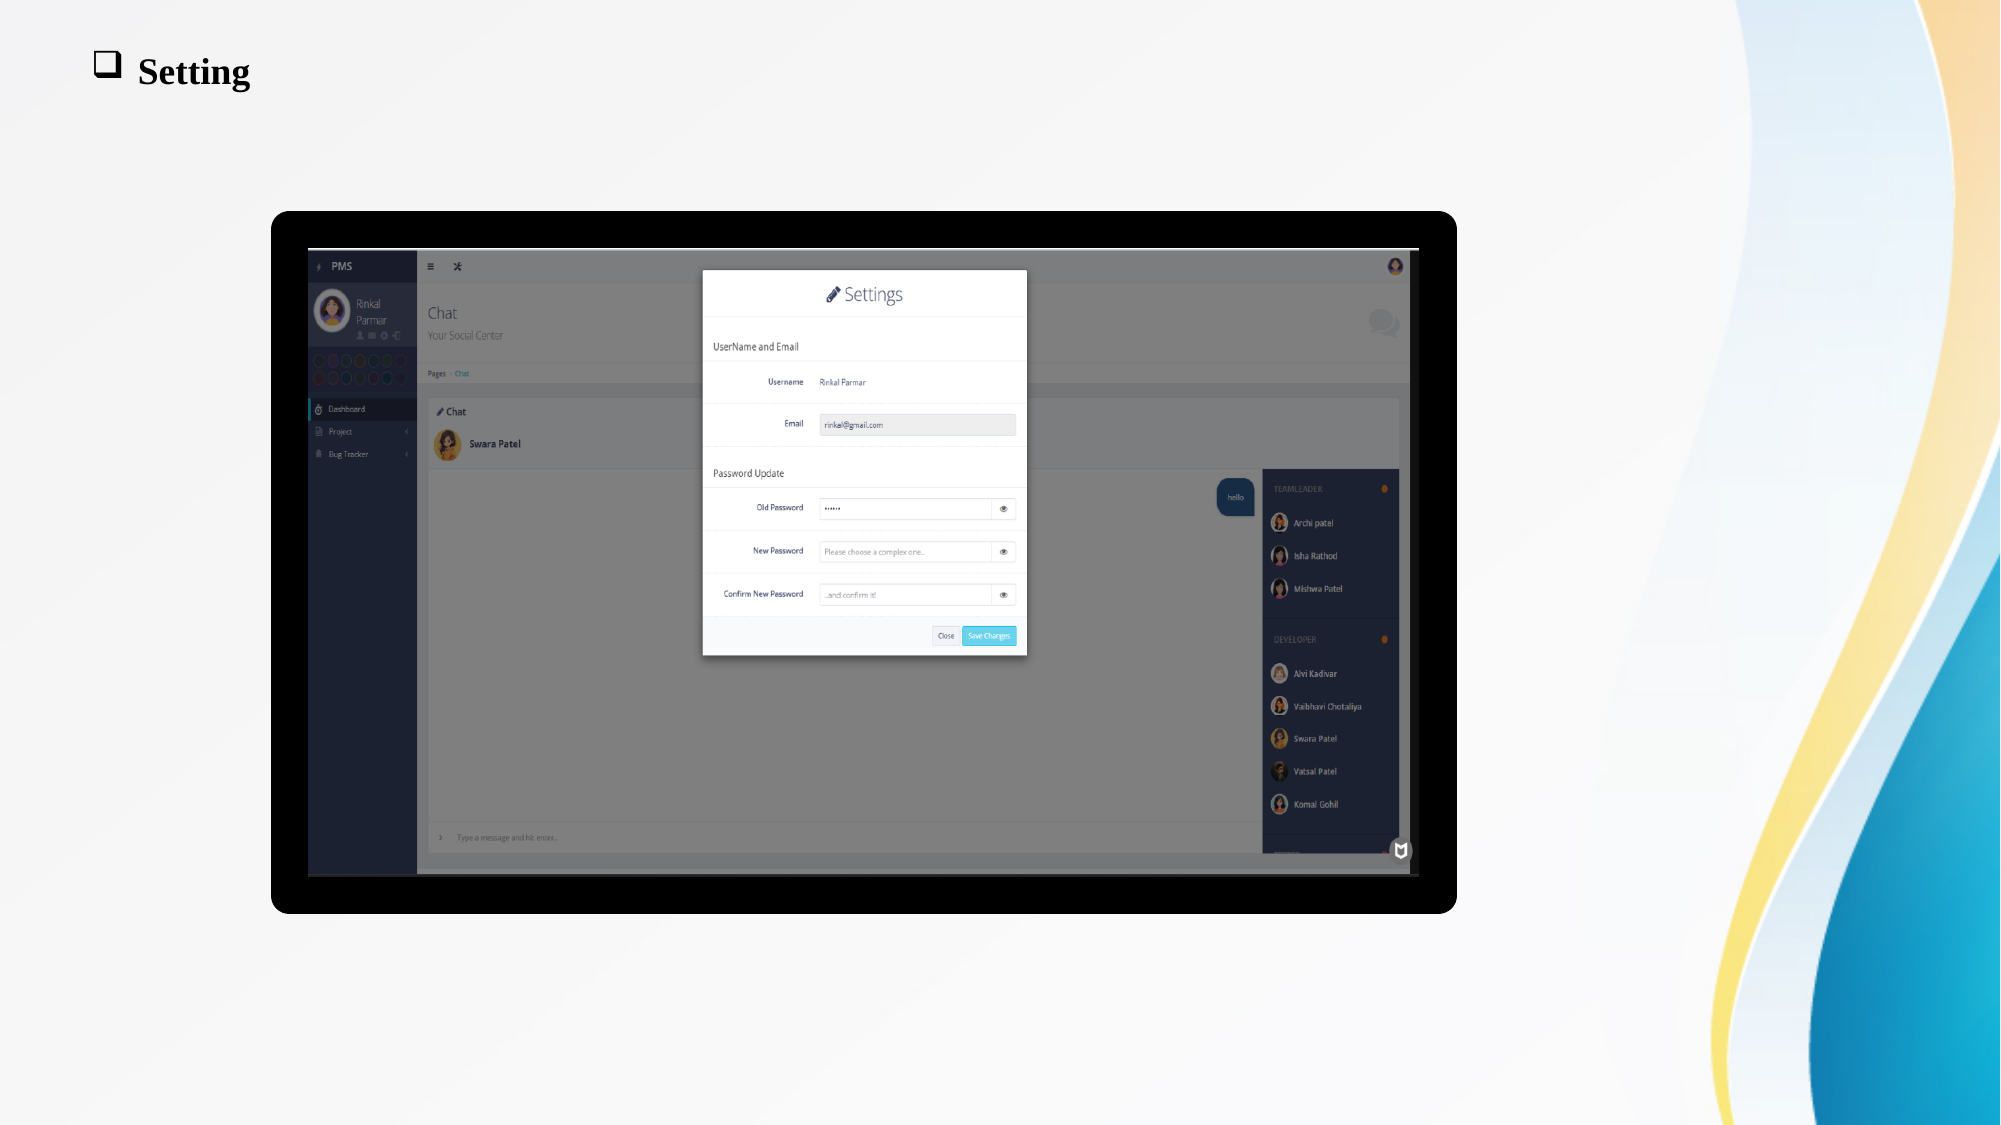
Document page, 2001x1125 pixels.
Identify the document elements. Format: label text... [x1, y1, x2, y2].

text_box Setting [76, 39, 1077, 100]
picture [0, 0, 2001, 1125]
